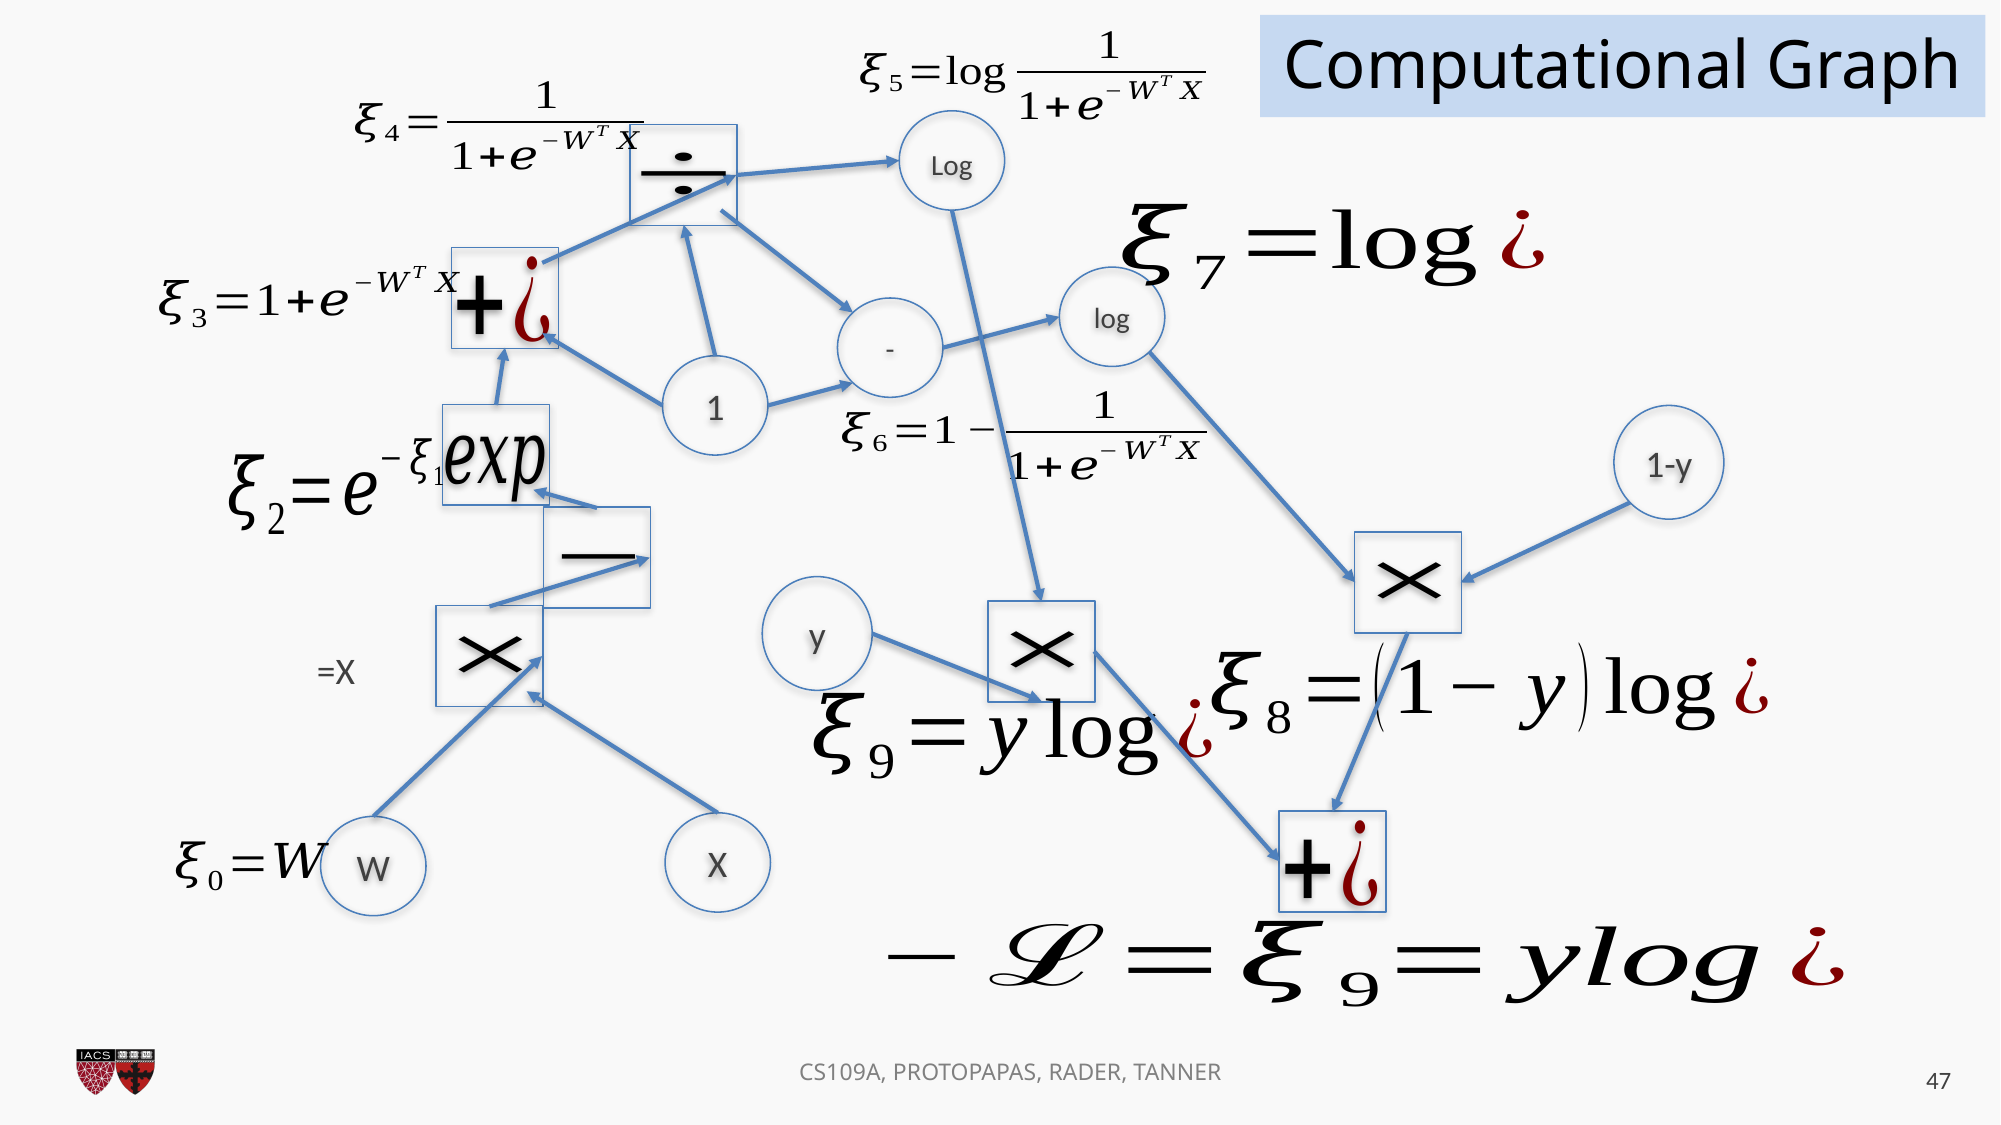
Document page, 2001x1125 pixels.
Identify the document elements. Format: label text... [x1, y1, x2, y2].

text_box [373, 691, 453, 817]
text_box 1 [662, 355, 768, 456]
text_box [541, 232, 647, 264]
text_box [805, 601, 1219, 791]
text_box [683, 224, 716, 356]
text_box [226, 594, 543, 706]
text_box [767, 382, 832, 406]
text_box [1047, 356, 1143, 489]
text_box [1059, 193, 1554, 367]
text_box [1047, 316, 1054, 348]
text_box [1149, 351, 1371, 548]
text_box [720, 209, 854, 313]
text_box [350, 72, 737, 225]
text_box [1047, 297, 1054, 315]
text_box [541, 332, 663, 406]
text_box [736, 160, 850, 176]
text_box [495, 347, 506, 406]
picture [75, 1049, 155, 1095]
text_box 1-y [1613, 404, 1725, 520]
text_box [533, 489, 598, 509]
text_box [837, 297, 946, 489]
slide_number 47 [1500, 1050, 1967, 1110]
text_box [951, 209, 1042, 600]
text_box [526, 690, 718, 813]
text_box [1093, 651, 1296, 827]
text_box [170, 816, 427, 916]
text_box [1332, 631, 1409, 813]
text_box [489, 592, 560, 607]
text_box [1204, 532, 1774, 744]
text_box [223, 404, 549, 543]
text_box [855, 22, 1208, 211]
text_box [1460, 502, 1631, 531]
text_box X [664, 812, 772, 913]
text_box Computational Graph [1260, 14, 1986, 118]
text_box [942, 316, 946, 348]
text_box y [761, 575, 863, 689]
